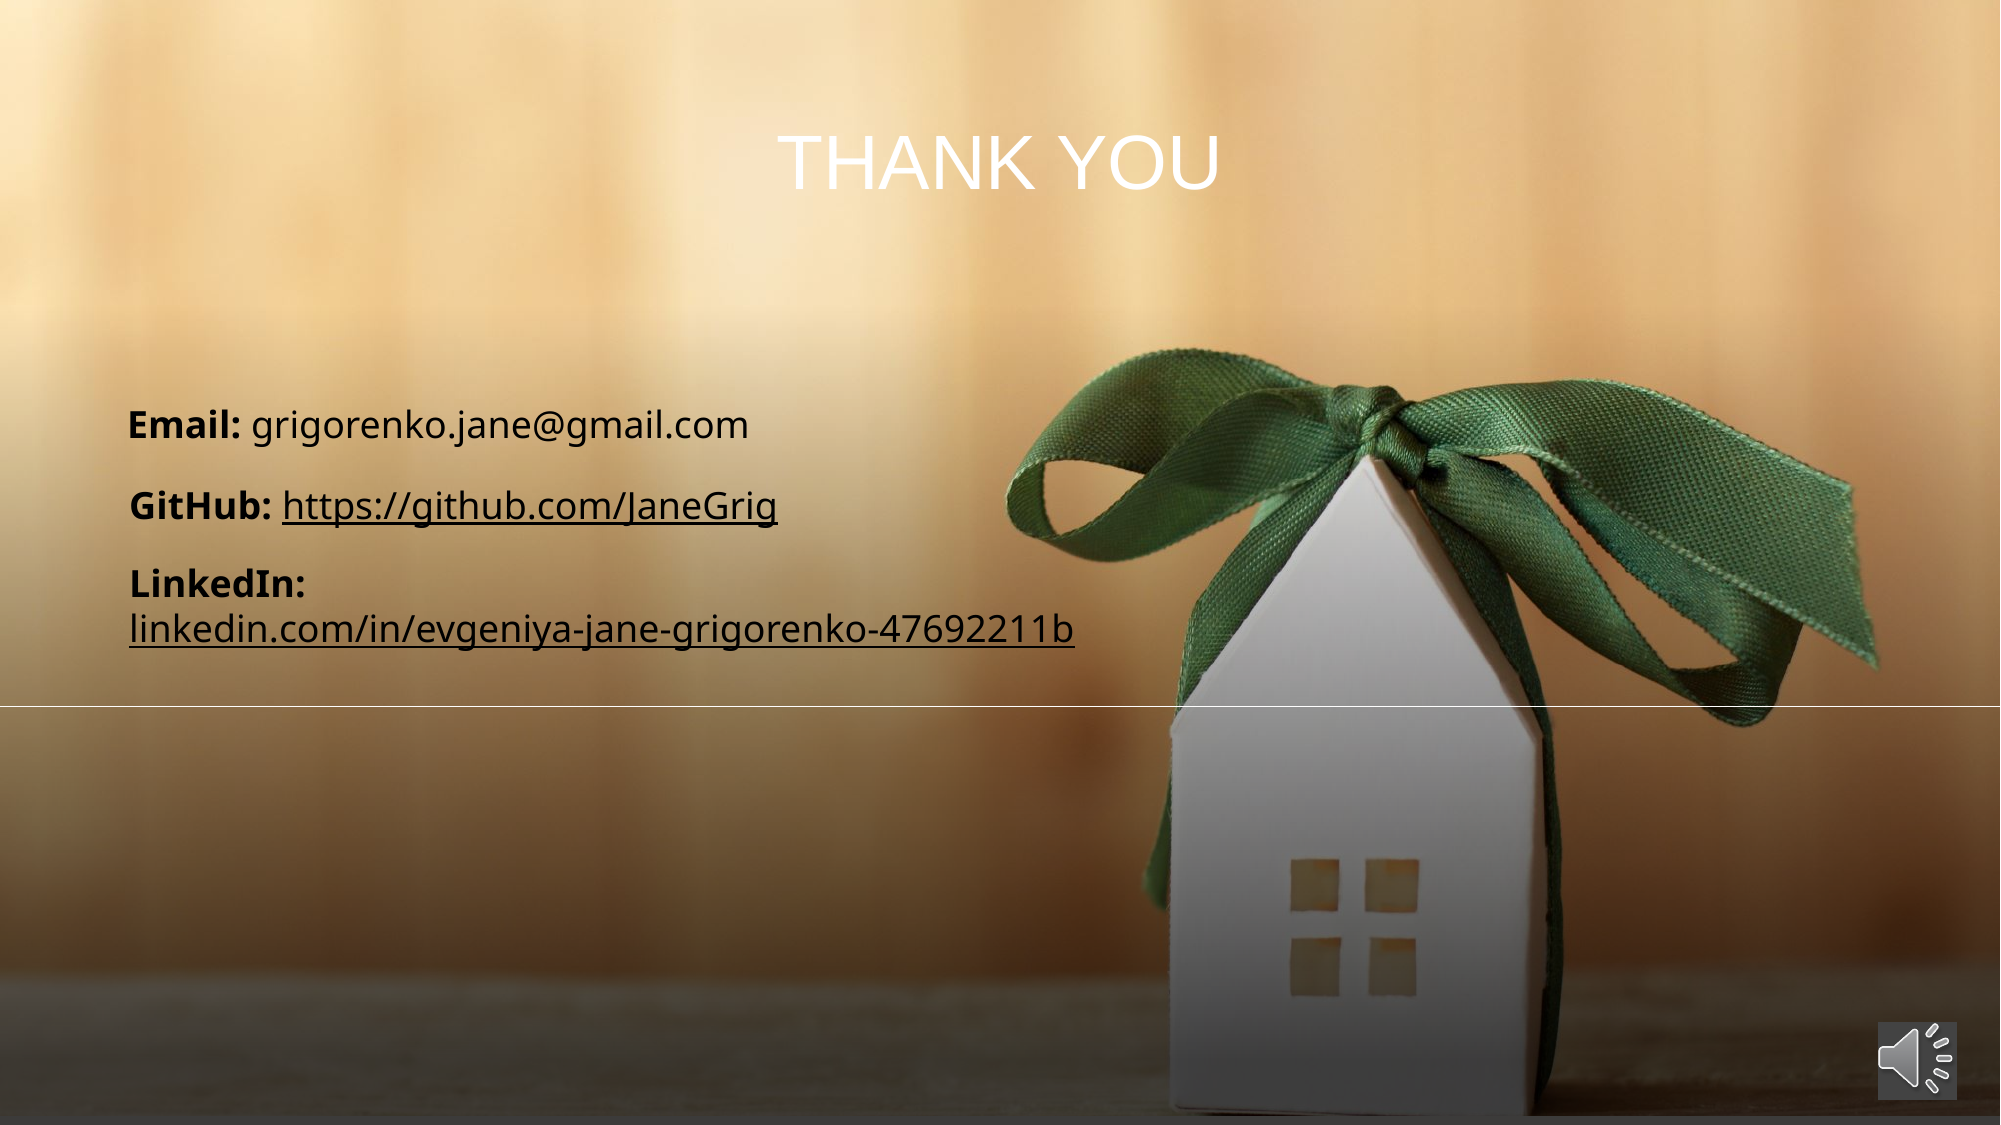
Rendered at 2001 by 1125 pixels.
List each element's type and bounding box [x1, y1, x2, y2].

picture [0, 707, 2000, 1116]
picture [0, 0, 2000, 706]
text_box [0, 1116, 2000, 1125]
